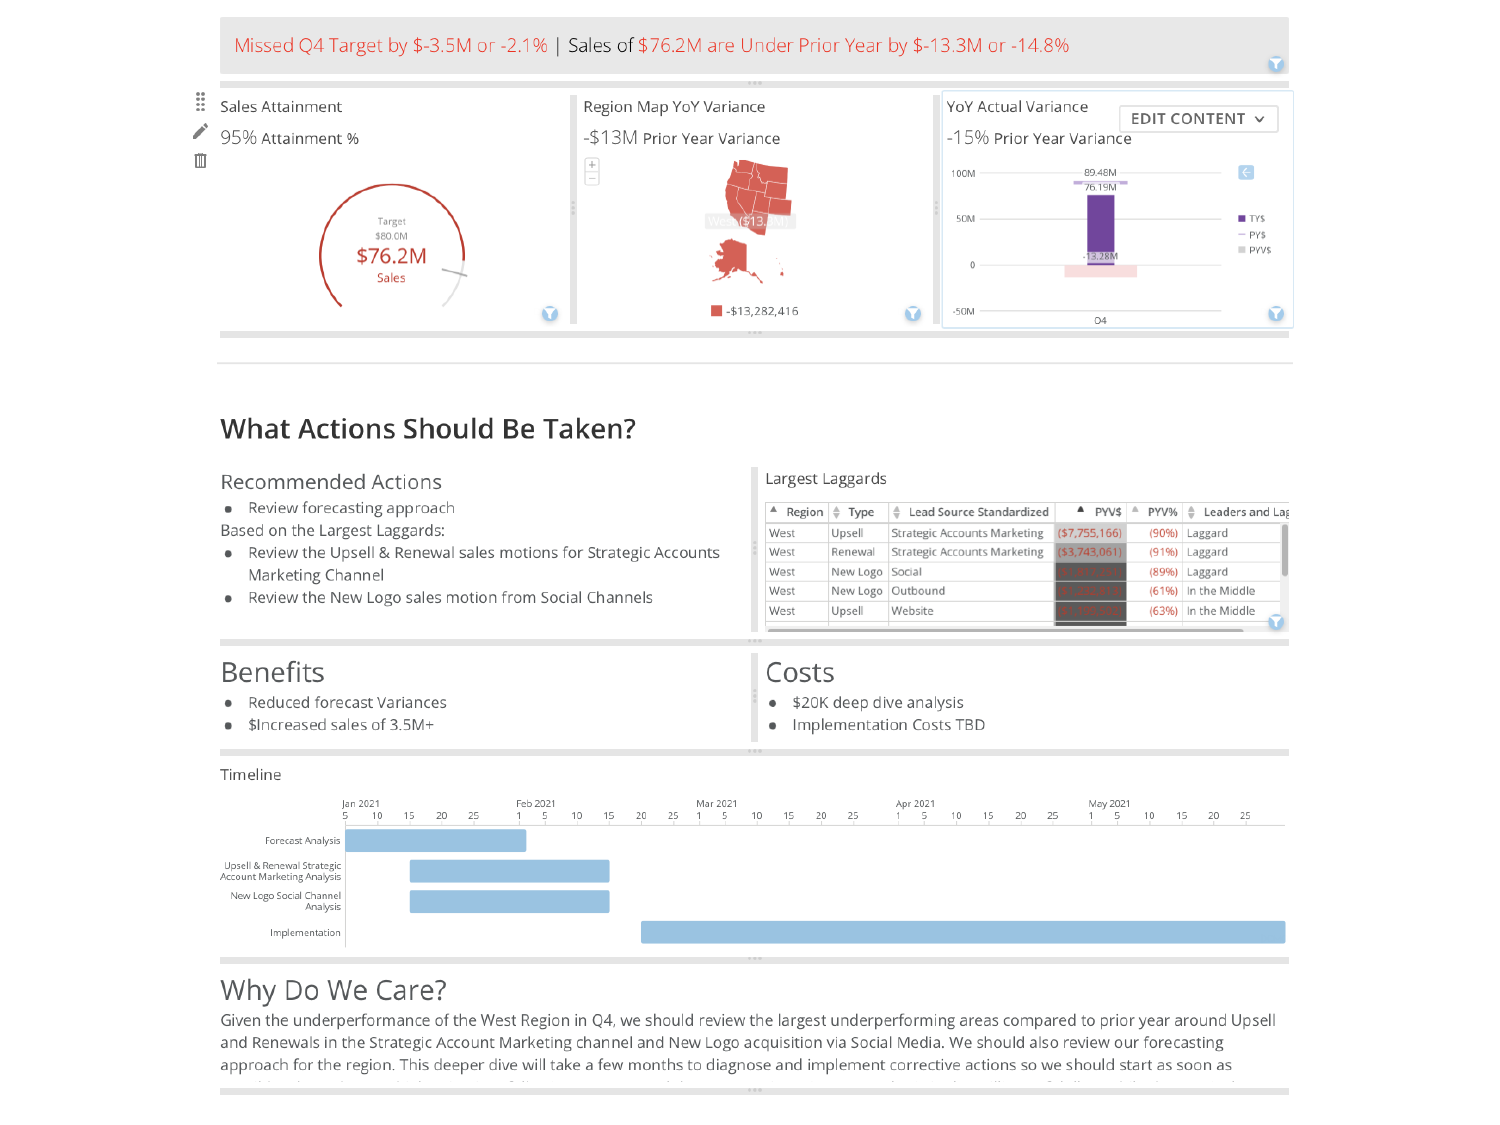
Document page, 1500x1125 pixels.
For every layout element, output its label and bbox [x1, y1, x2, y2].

picture [176, 0, 1324, 1125]
